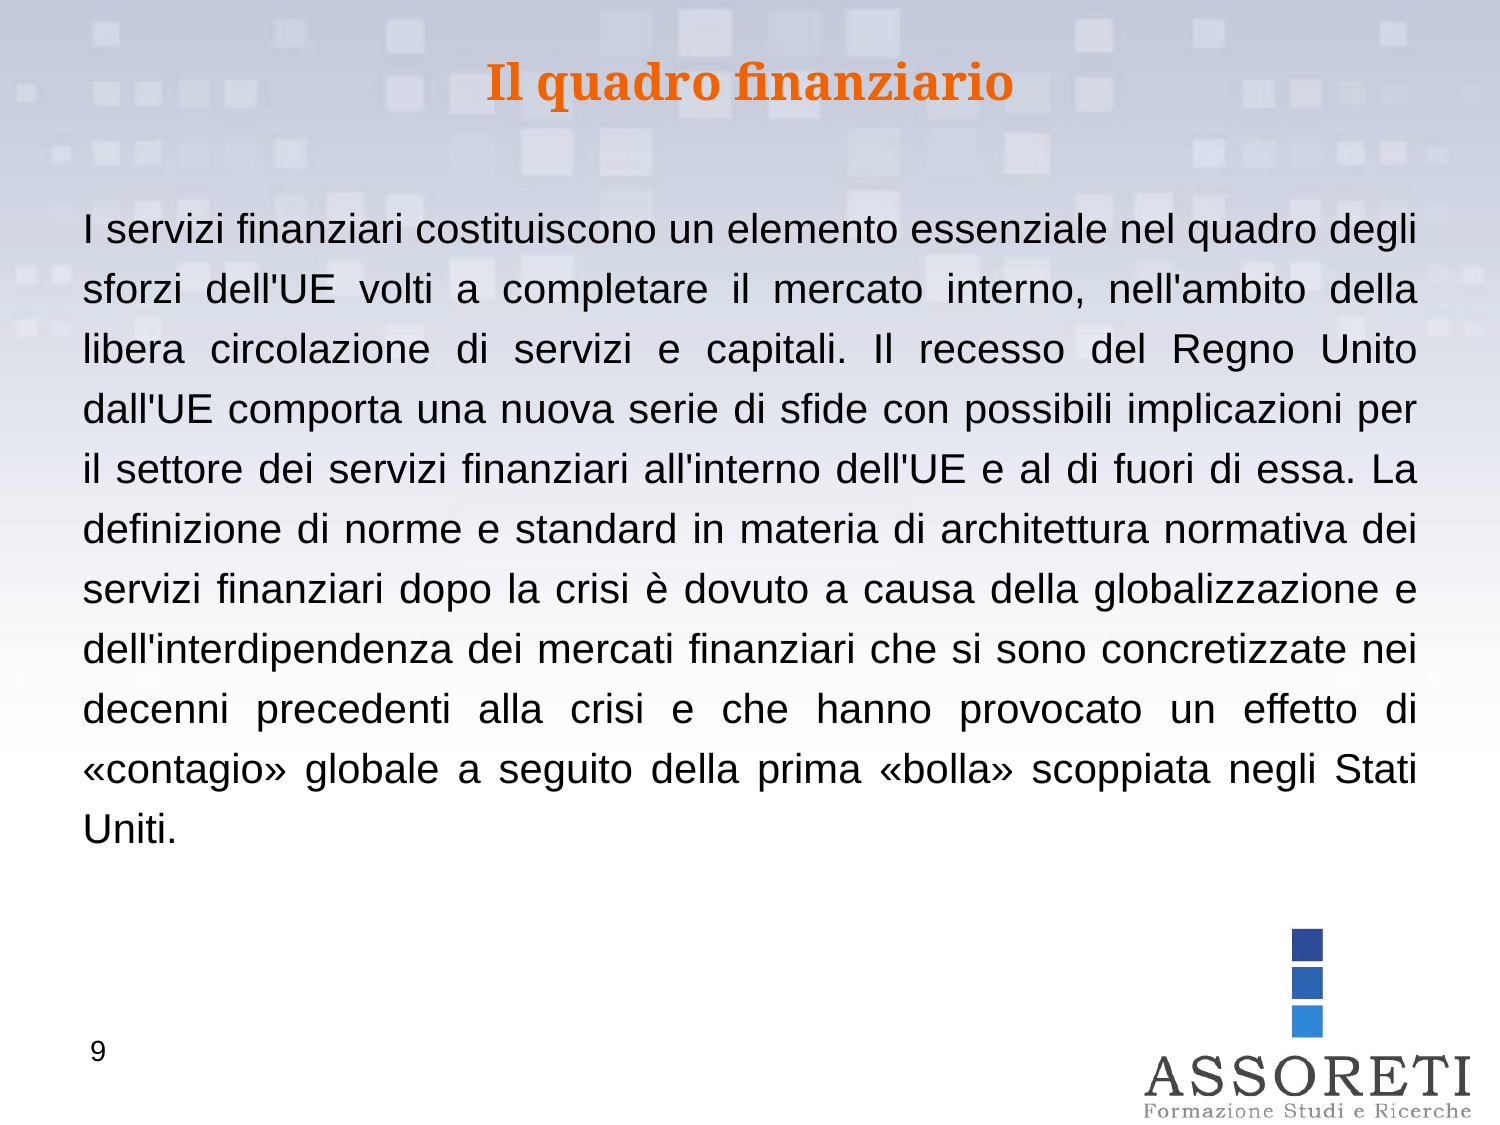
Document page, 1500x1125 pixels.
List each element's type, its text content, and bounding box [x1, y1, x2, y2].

text_box I servizi finanziari costituiscono un elemento essenziale nel quadro degli sforzi dell'UE volti a completare il mercato interno, nell'ambito della libera circolazione di servizi e capitali. Il recesso del Regno Unito dall'UE comporta una nuova serie di sfide con possibili implicazioni per il settore dei servizi finanziari all'interno dell'UE e al di fuori di essa. La definizione di norme e standard in materia di architettura normativa dei servizi finanziari dopo la crisi è dovuto a causa della globalizzazione e dell'interdipendenza dei mercati finanziari che si sono concretizzate nei decenni precedenti alla crisi e che hanno provocato un effetto di «contagio» globale a seguito della prima «bolla» scoppiata negli Stati Uniti. [68, 184, 1434, 920]
slide_number 9 [74, 1024, 426, 1103]
text_box Il quadro finanziario [72, 42, 1431, 118]
picture [0, 0, 1500, 1125]
